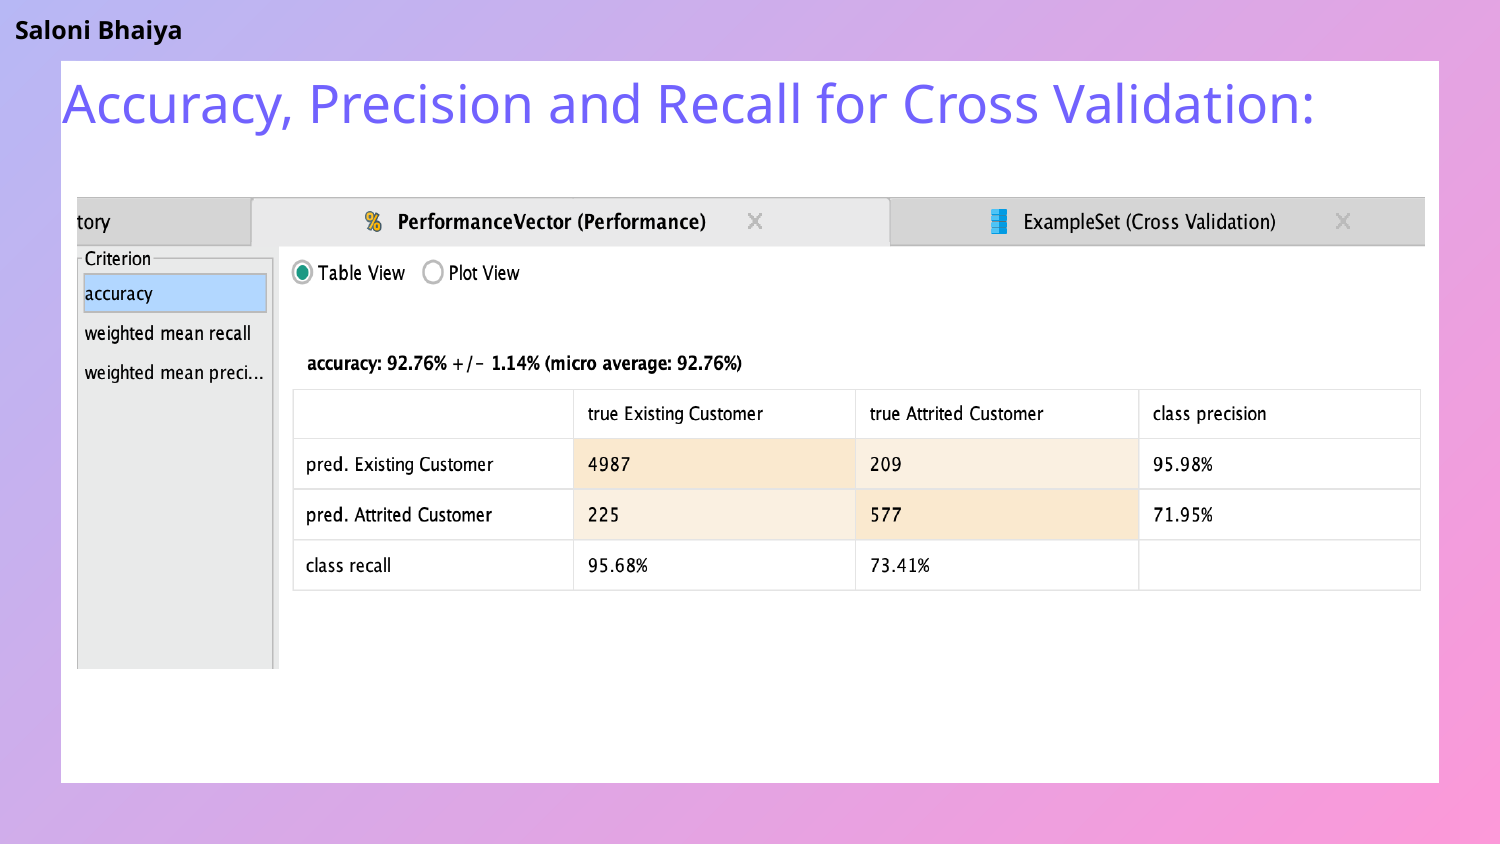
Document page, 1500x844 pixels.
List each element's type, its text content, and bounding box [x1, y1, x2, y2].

title Accuracy, Precision and Recall for Cross Validation: [51, 24, 1449, 276]
text_box Saloni Bhaiya [0, 0, 493, 60]
picture [76, 197, 1425, 669]
